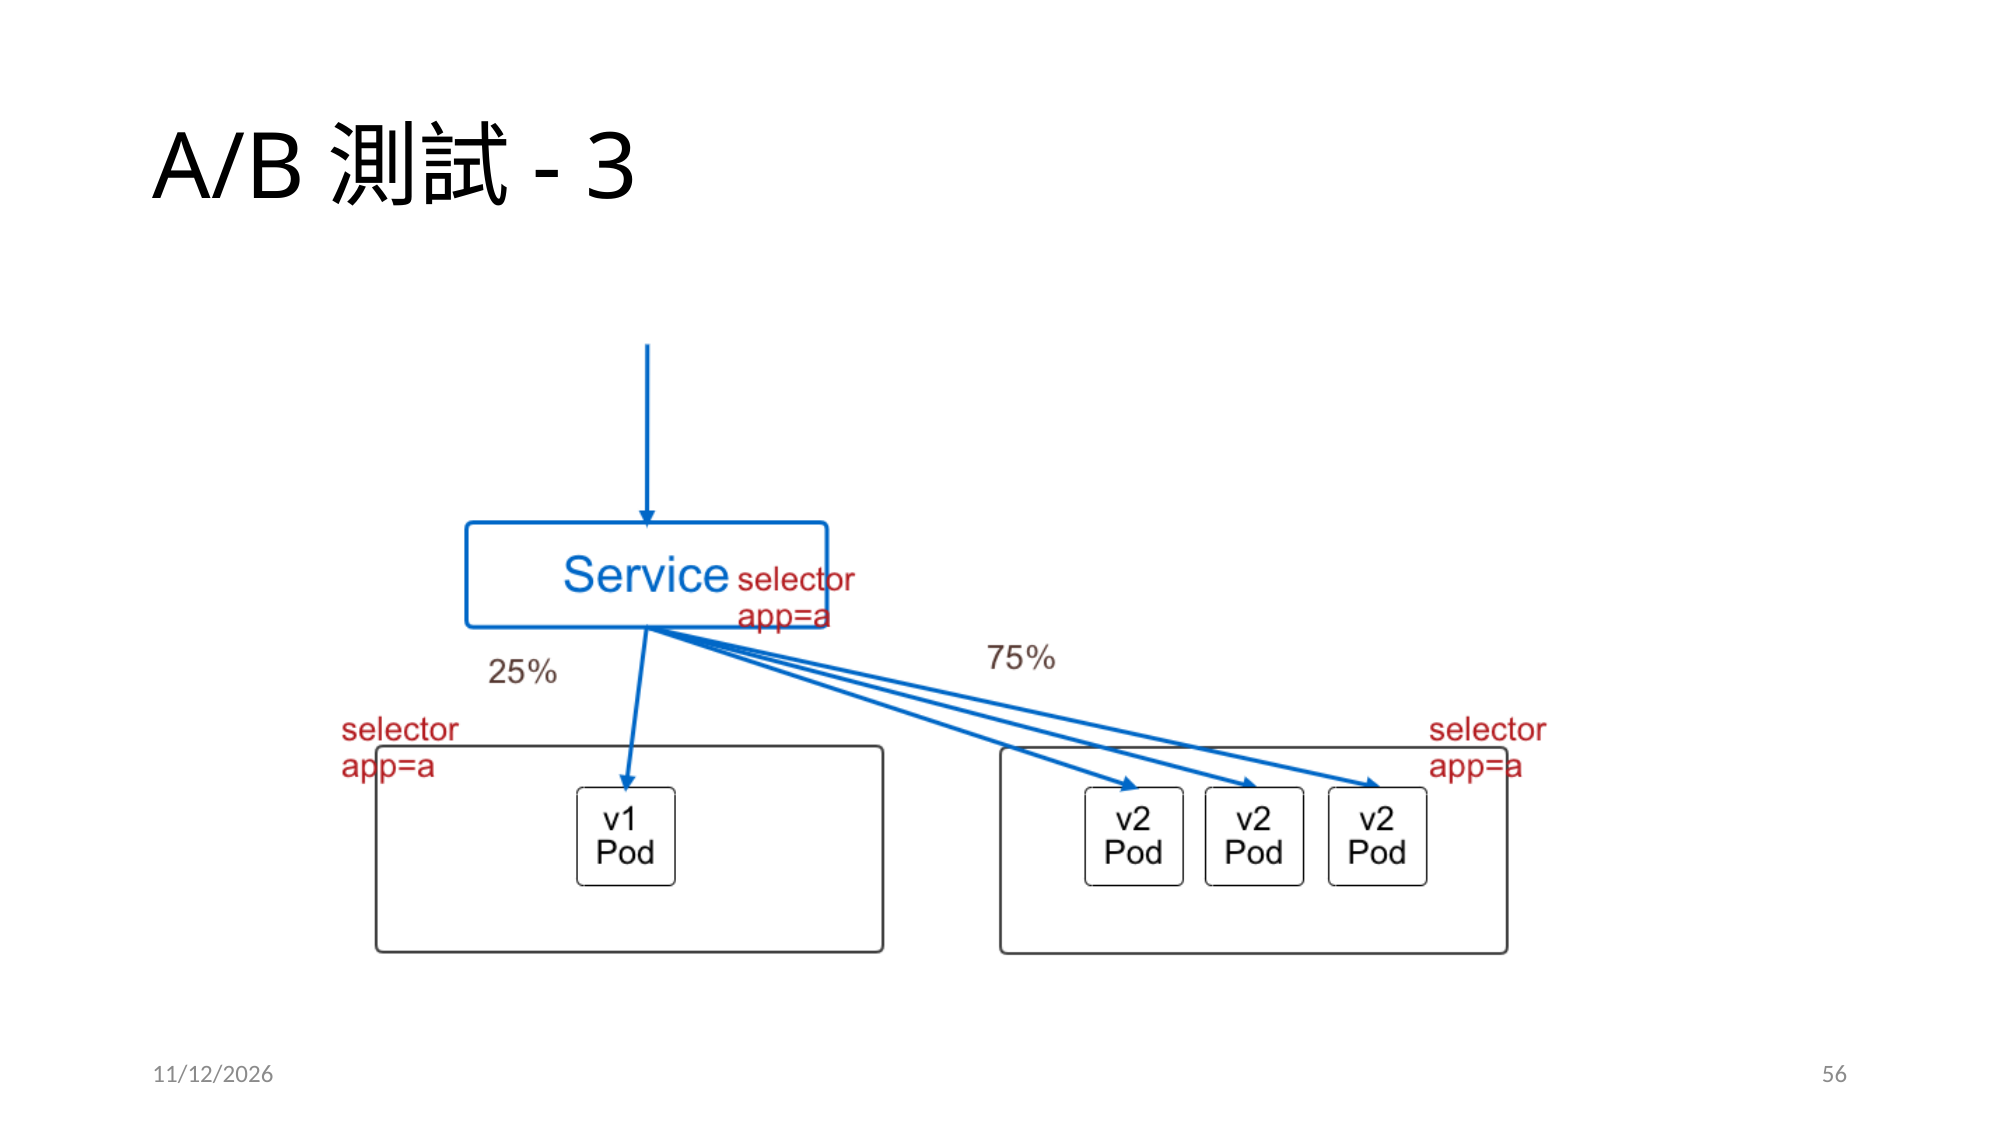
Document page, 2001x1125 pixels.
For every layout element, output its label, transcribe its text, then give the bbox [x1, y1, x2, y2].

title A/B測試- 3 [137, 59, 1863, 278]
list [249, 299, 1751, 1014]
slide_number 56 [1412, 1042, 1863, 1103]
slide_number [137, 1042, 588, 1103]
